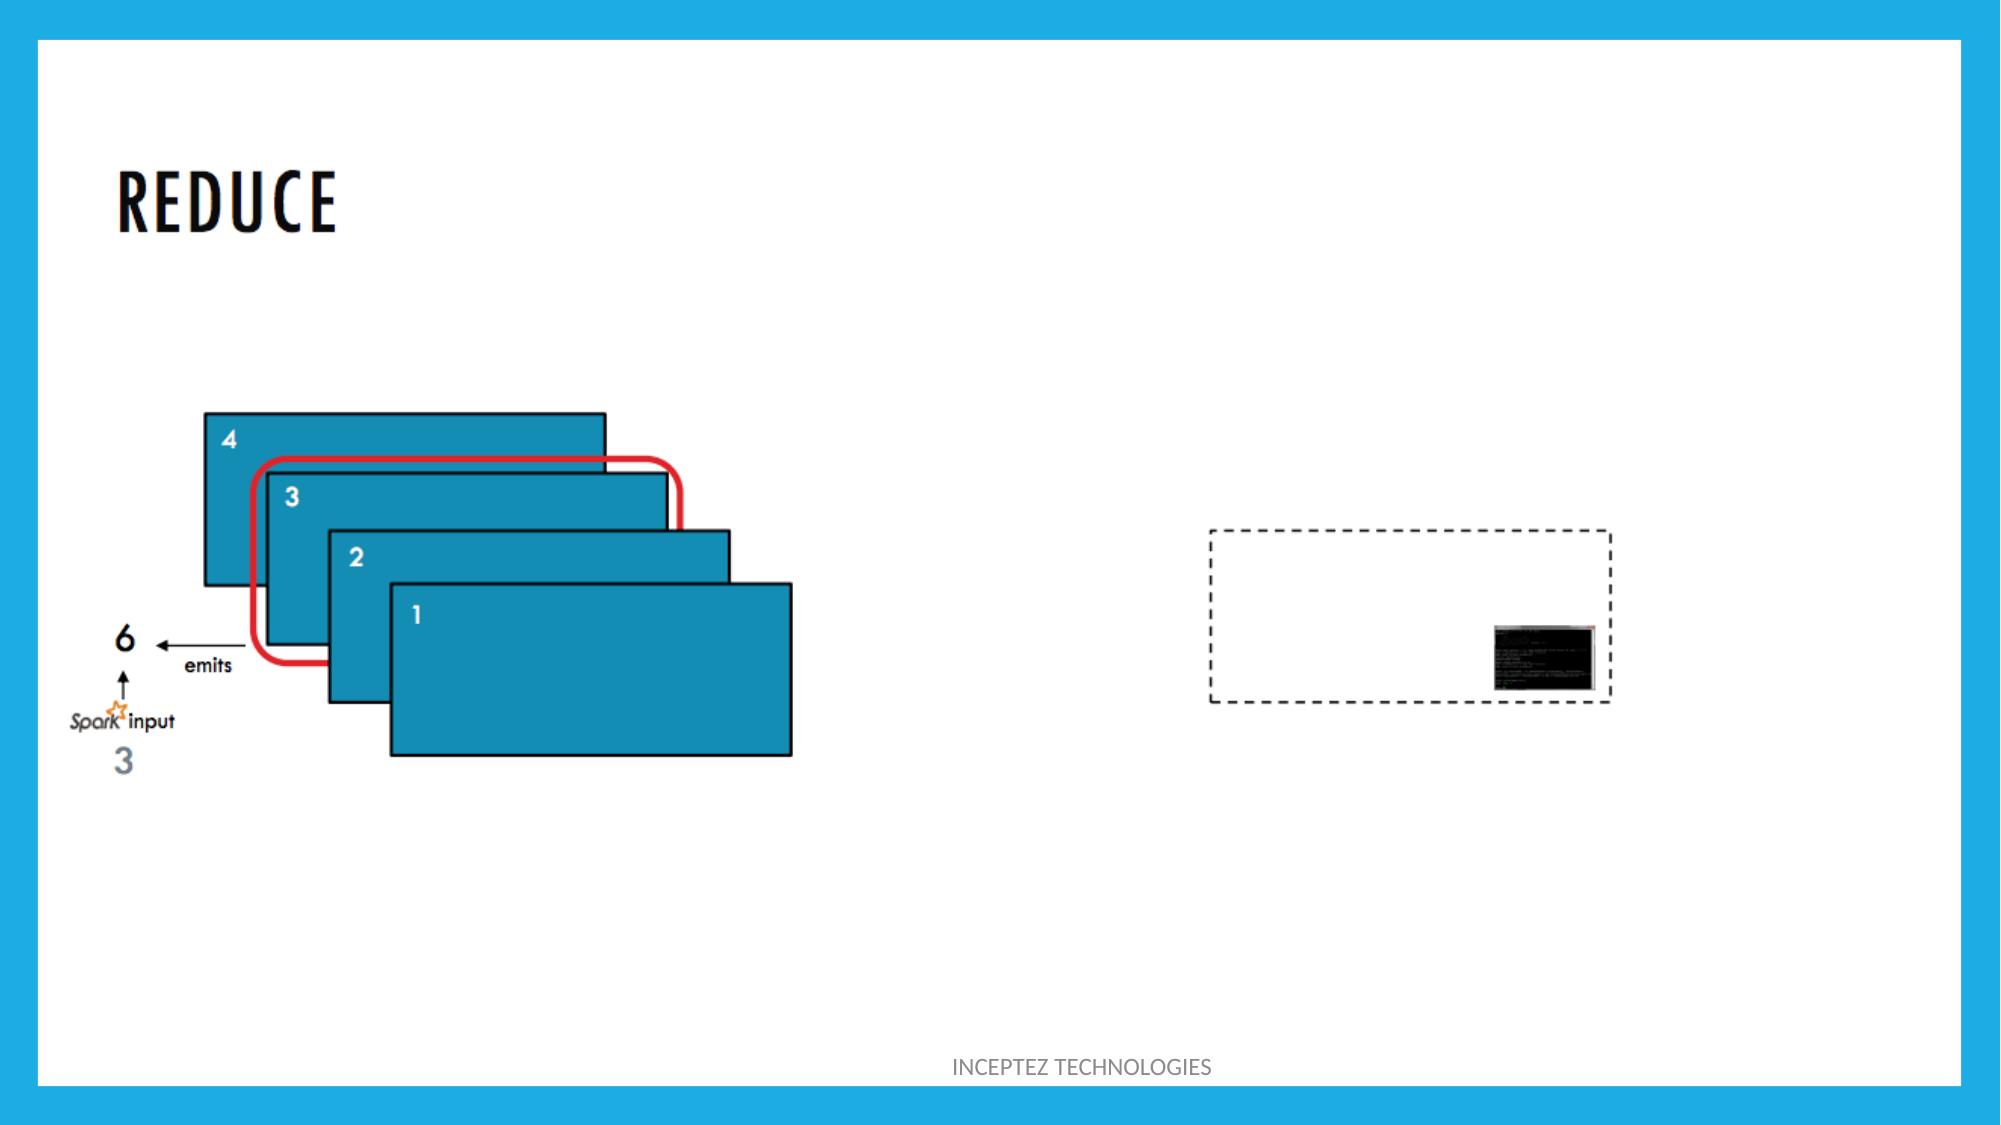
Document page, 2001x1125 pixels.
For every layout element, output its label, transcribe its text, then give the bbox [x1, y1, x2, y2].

text_box INCEPTEZ TECHNOLOGIES [844, 1035, 1320, 1096]
picture [68, 75, 1775, 920]
